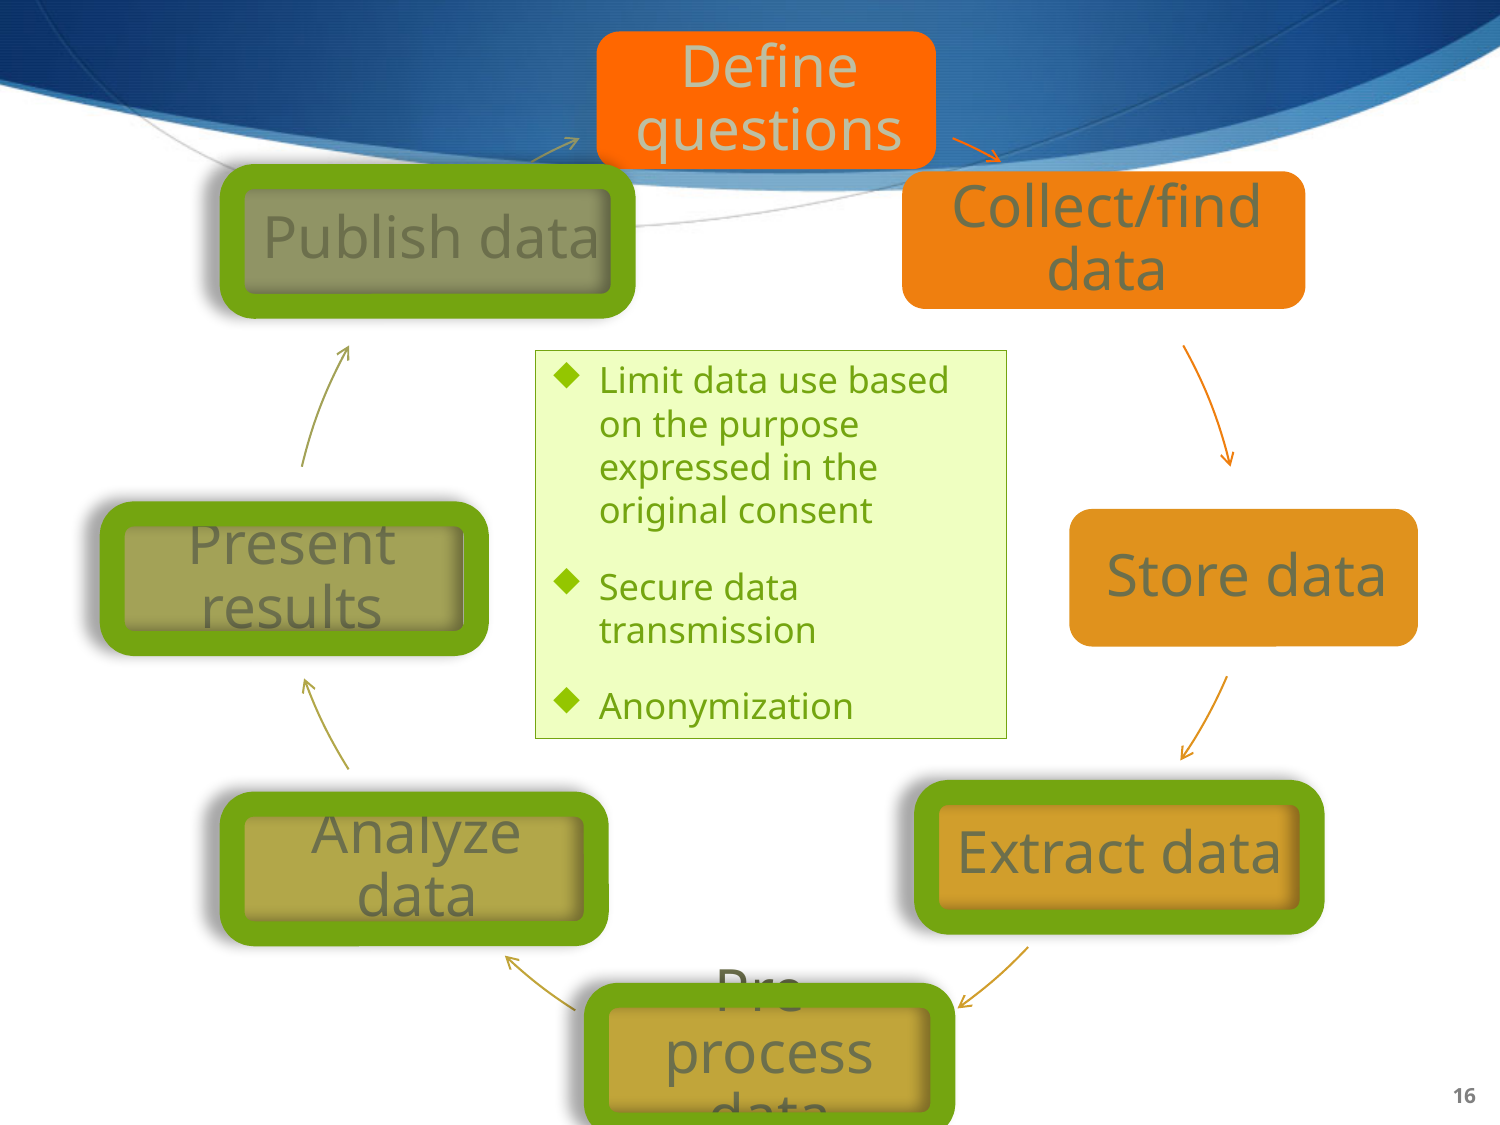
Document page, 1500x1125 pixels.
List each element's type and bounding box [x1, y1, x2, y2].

picture [0, 0, 1500, 1125]
text_box [32, 29, 1500, 1125]
